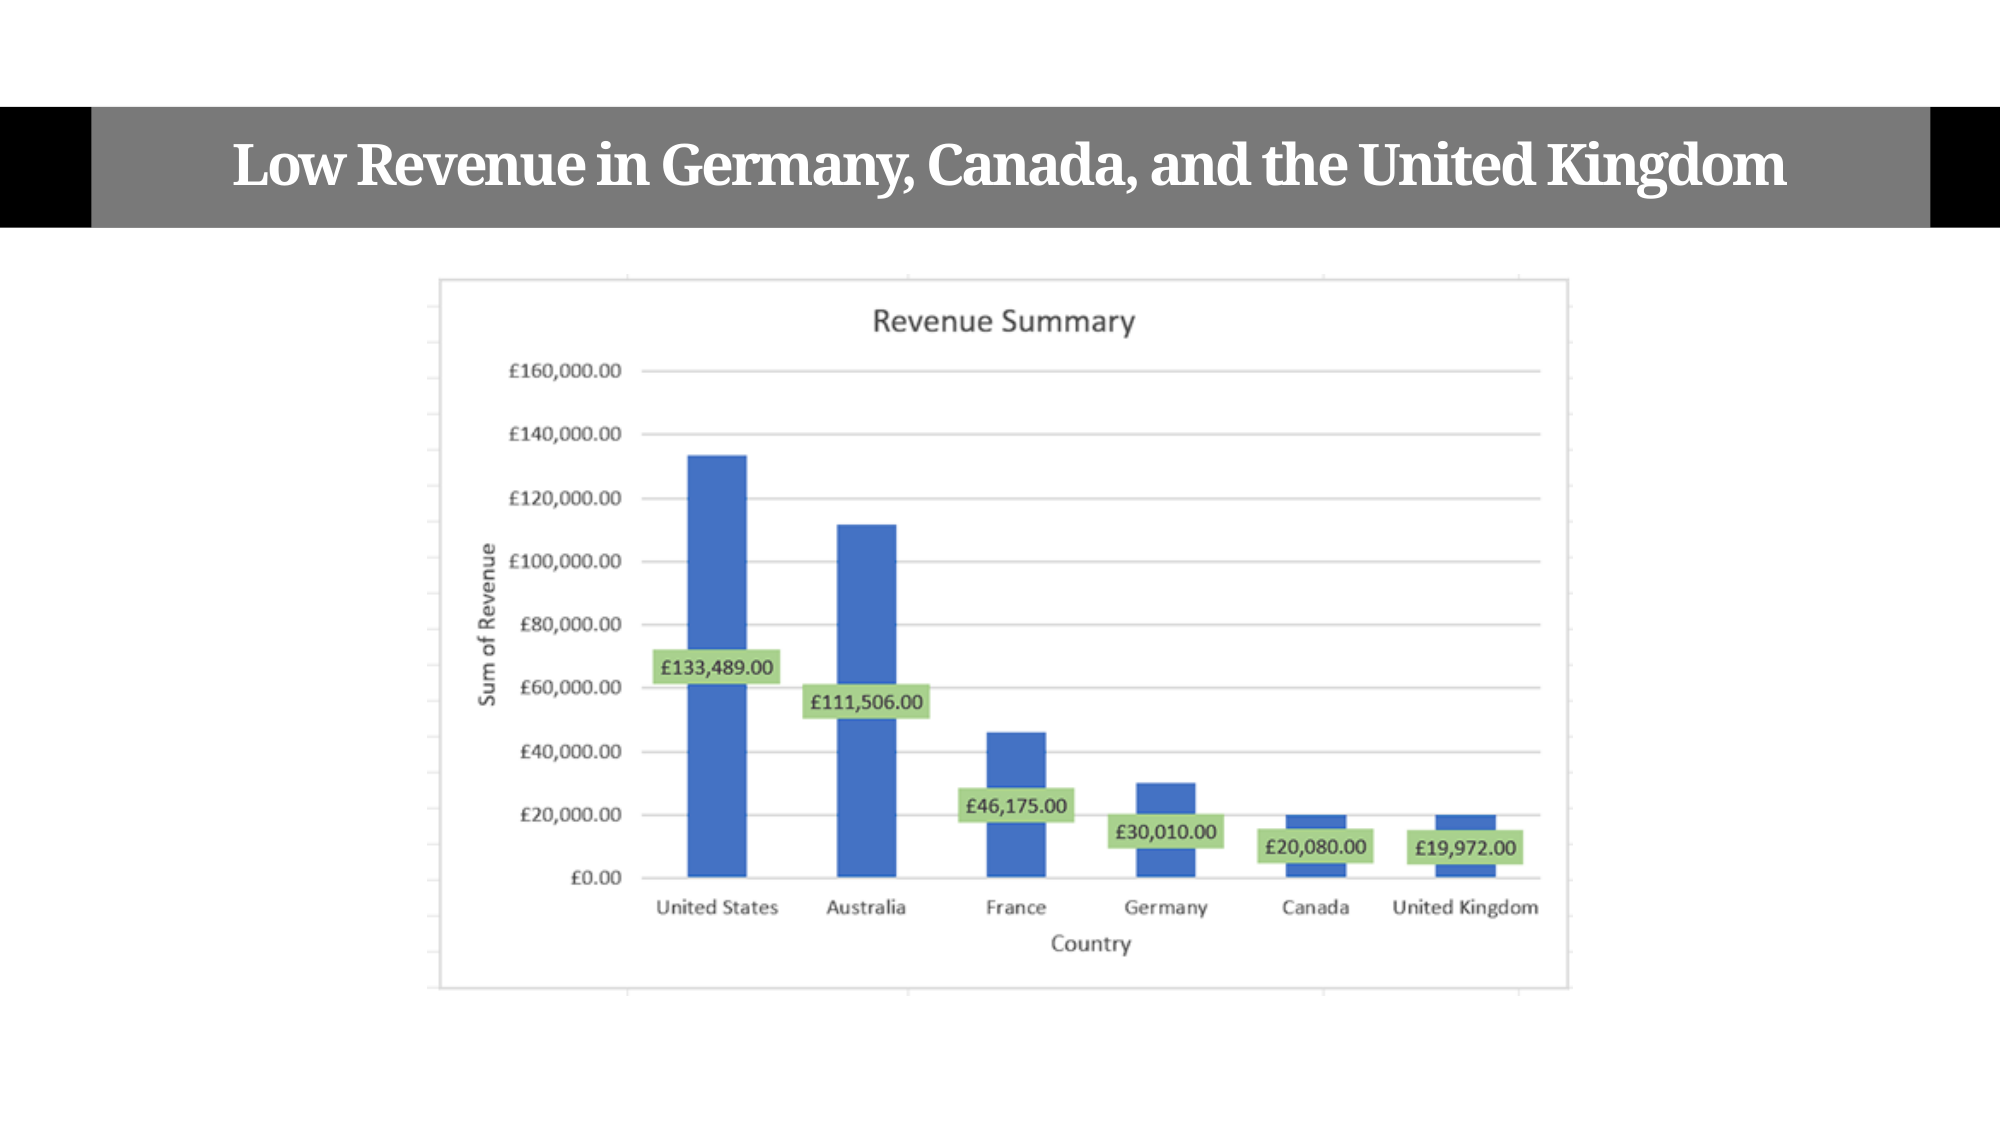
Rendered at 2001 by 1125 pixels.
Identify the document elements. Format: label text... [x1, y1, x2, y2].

picture [427, 274, 1573, 996]
text_box [0, 106, 2000, 229]
title Low Revenue in Germany, Canada, and the United Kingdom [91, 105, 1931, 228]
